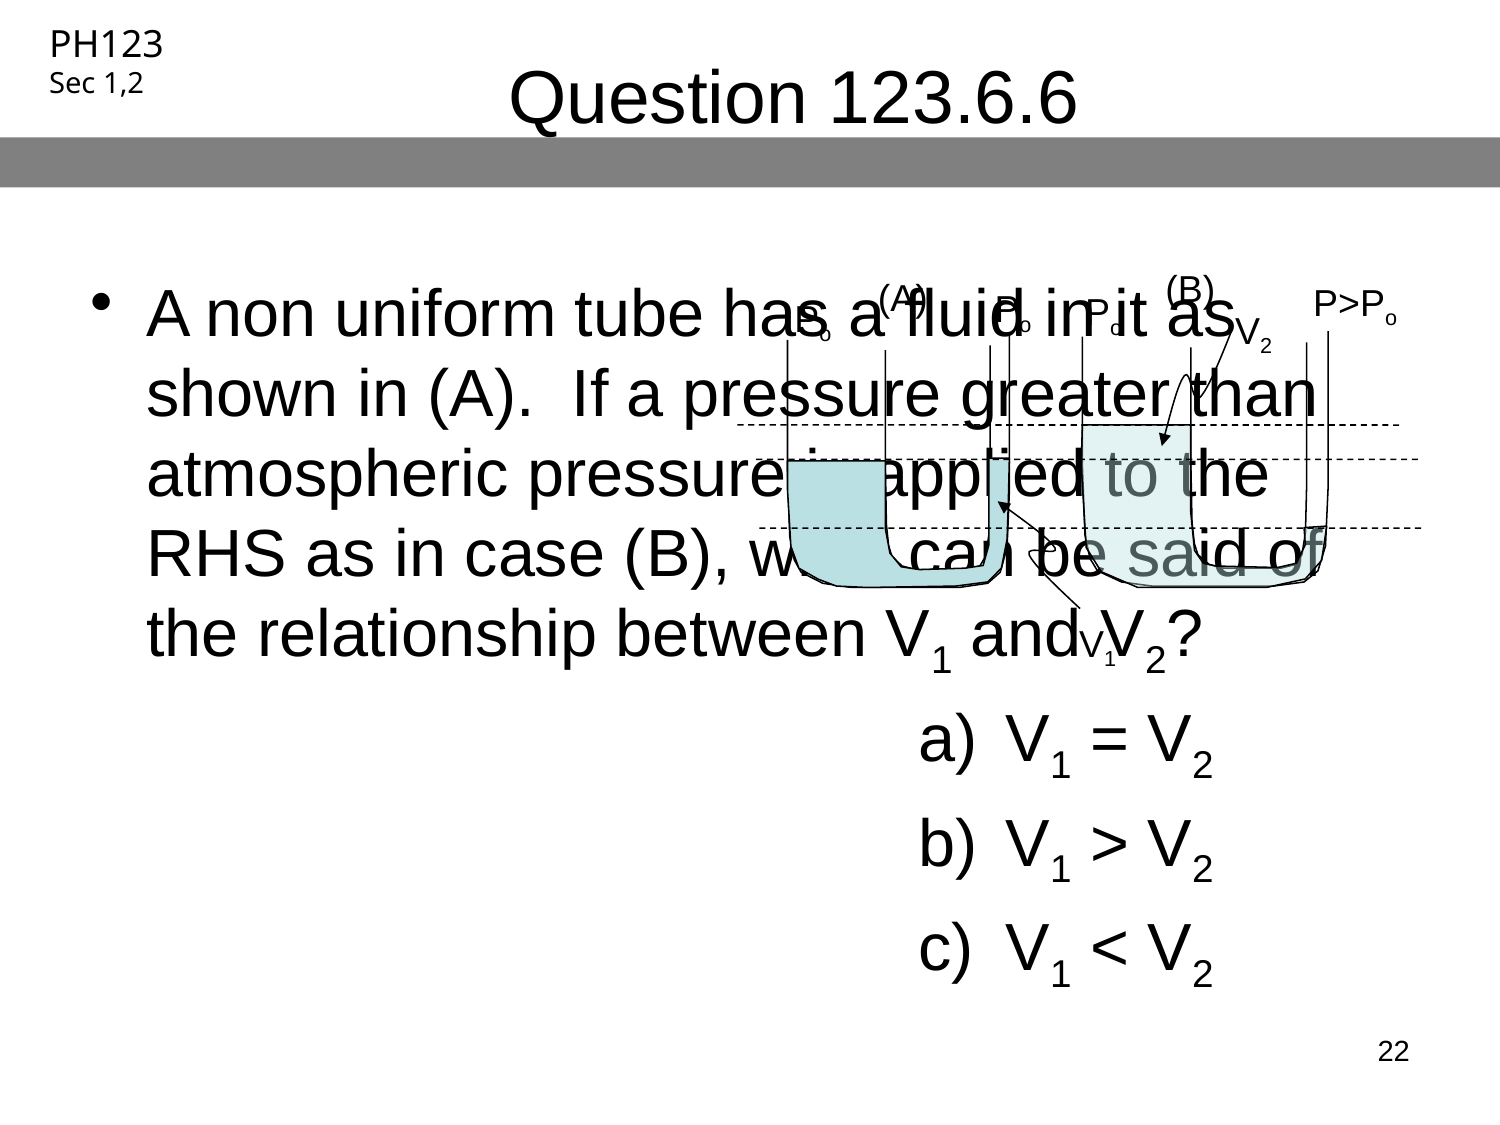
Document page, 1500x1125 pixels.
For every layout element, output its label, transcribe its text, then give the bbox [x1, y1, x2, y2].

text_box Po [979, 277, 1047, 344]
text_box [1190, 342, 1307, 567]
text_box [1013, 512, 1081, 609]
text_box V1 [1064, 612, 1132, 679]
text_box Po [779, 287, 847, 354]
text_box [1158, 330, 1232, 447]
text_box [1082, 333, 1220, 424]
list A non uniform tube has a fluid in it as shown in (A). If a pressure greater than atmospheric pressure is applied to the RHS as in case (B), what can be said of the relationship between V1 and V2? [75, 262, 1425, 1005]
text_box V2 [1220, 299, 1287, 366]
text_box (B) [1150, 257, 1231, 318]
text_box P>Po [1298, 271, 1413, 338]
slide_number 22 [1074, 1024, 1426, 1103]
text_box [1287, 331, 1329, 527]
text_box (A) [863, 266, 943, 327]
text_box [1283, 563, 1321, 585]
text_box [1081, 424, 1327, 588]
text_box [787, 334, 1010, 588]
title Question 123.6.6 [262, 0, 1325, 188]
text_box Po [1070, 280, 1137, 347]
list V1 = V2 V1 > V2 V1 < V2 [903, 687, 1388, 1005]
